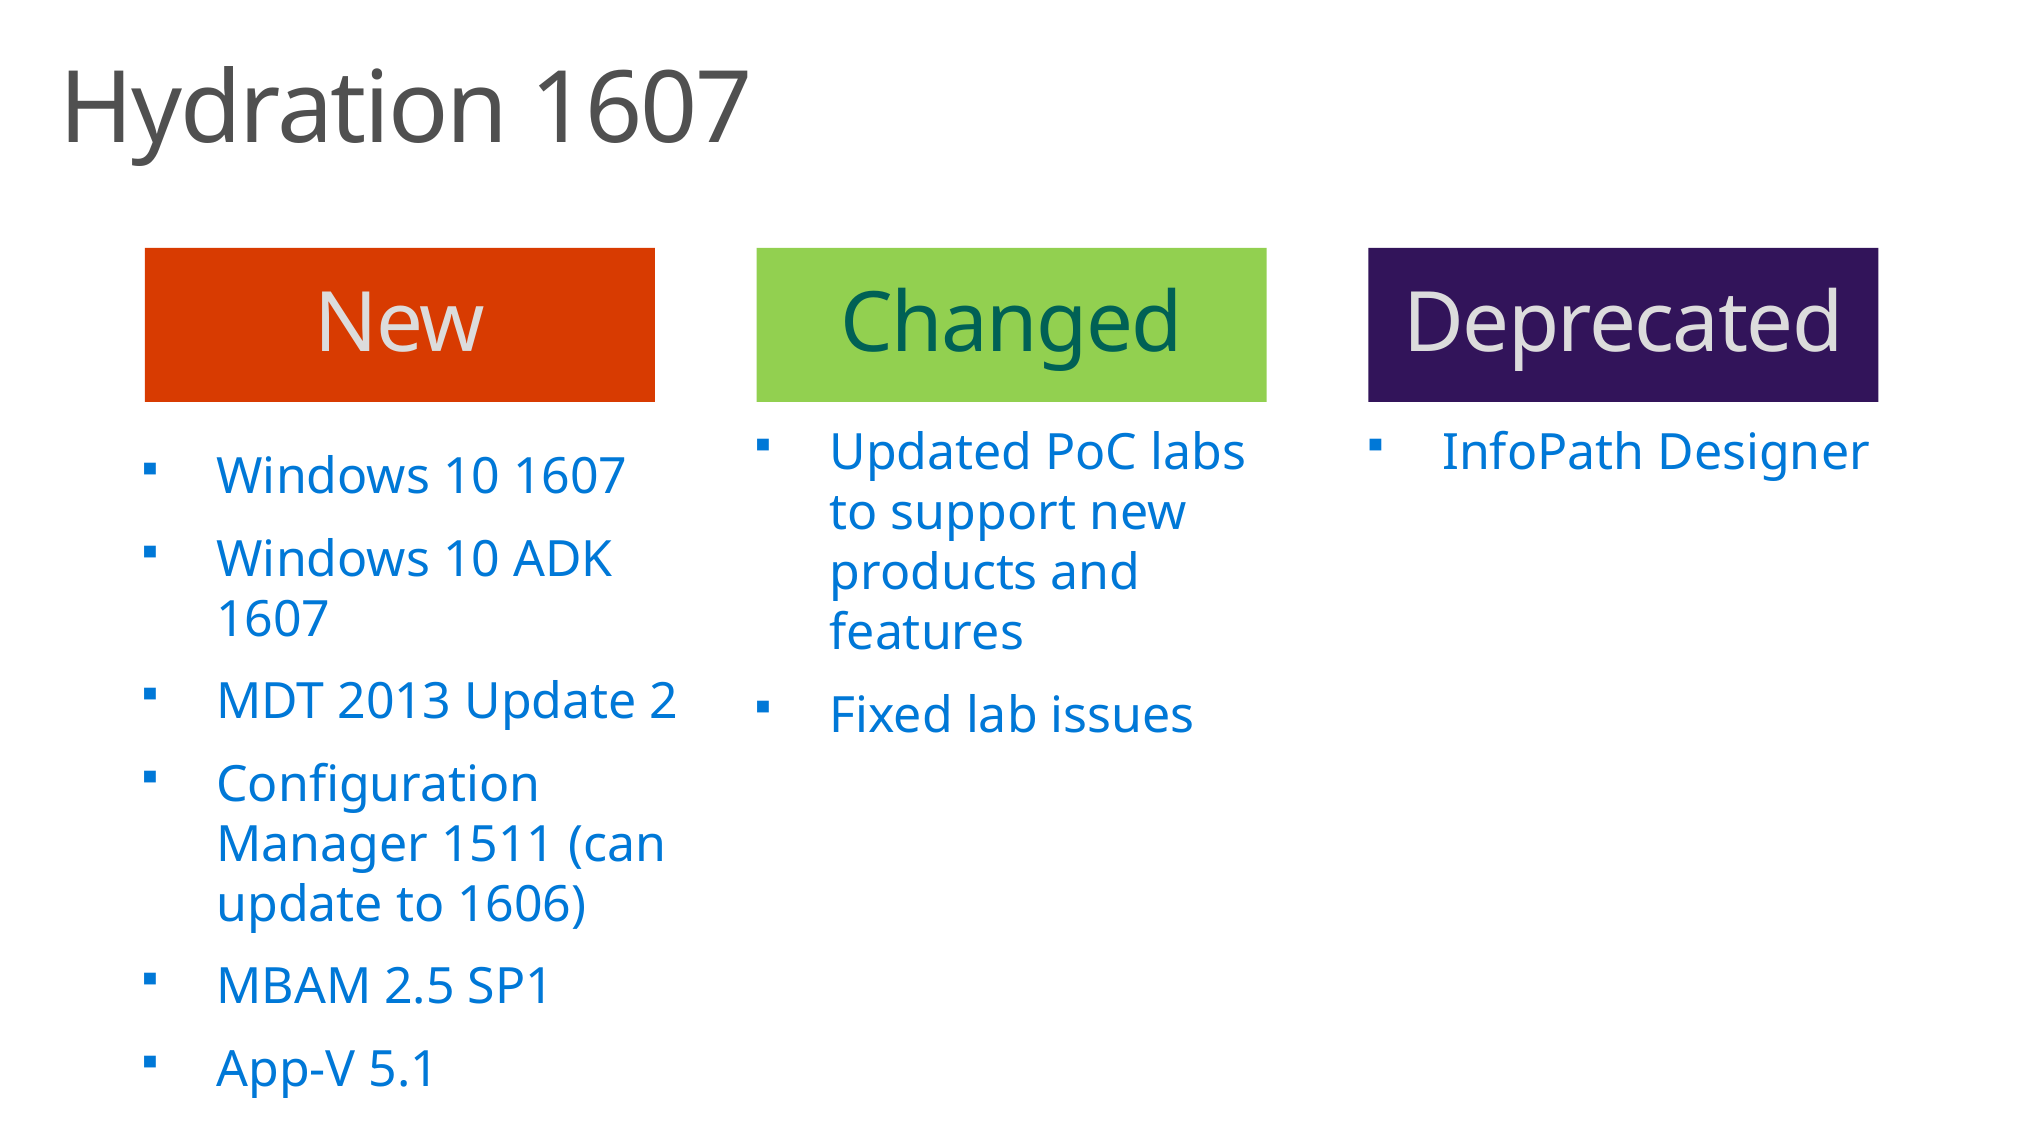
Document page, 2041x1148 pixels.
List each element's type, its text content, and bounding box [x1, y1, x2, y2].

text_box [140, 425, 696, 1114]
text_box Deprecated [1368, 247, 1879, 401]
text_box Hydration 1607 [45, 48, 1996, 199]
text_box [753, 401, 1267, 824]
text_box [1366, 401, 1879, 824]
text_box Changed [756, 247, 1267, 401]
text_box New [144, 247, 656, 403]
